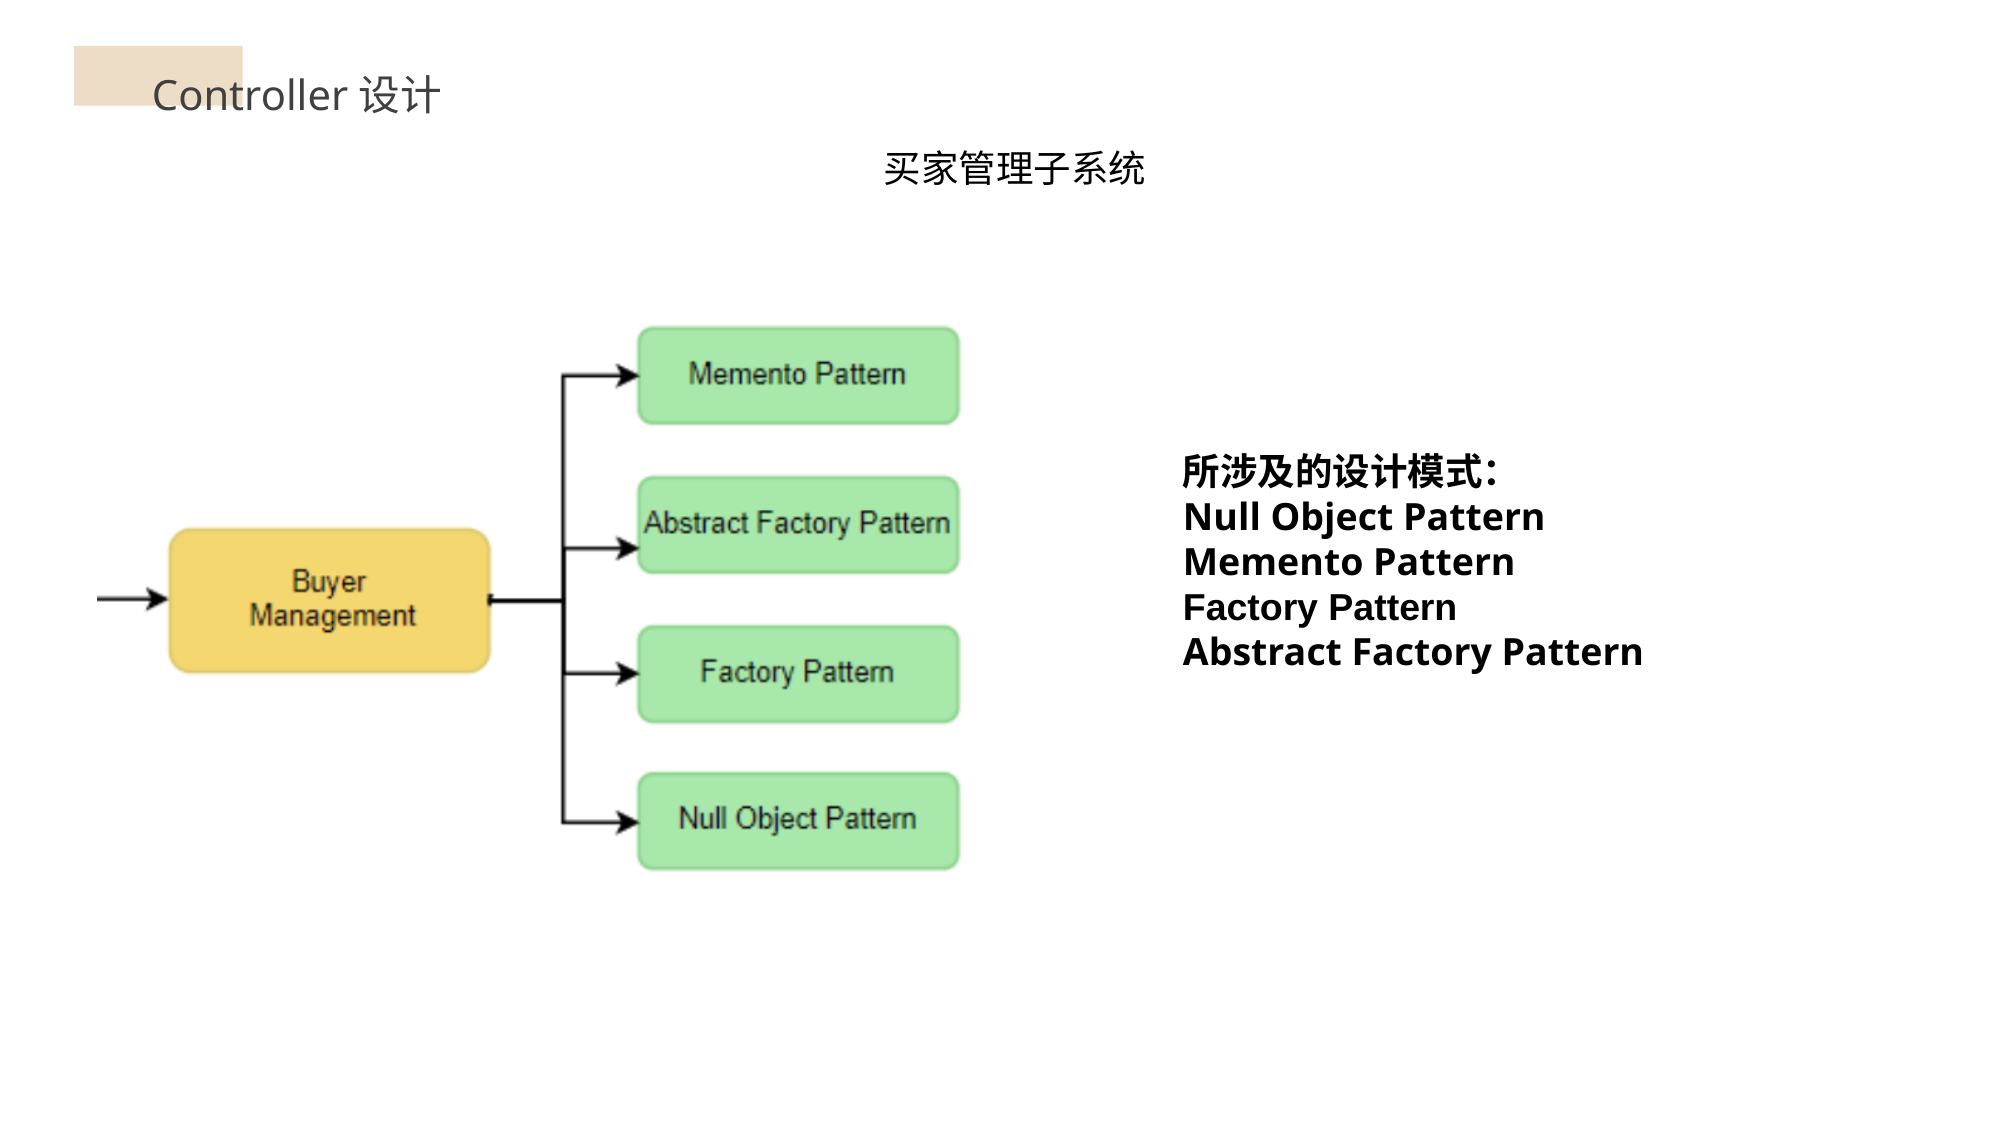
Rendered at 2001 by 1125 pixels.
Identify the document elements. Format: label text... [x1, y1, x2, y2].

picture [97, 313, 984, 901]
text_box Controller设计 [137, 36, 663, 126]
text_box [73, 45, 137, 107]
text_box 买家管理子系统 [868, 137, 1184, 244]
text_box 所涉及的设计模式： Null Object Pattern Memento Pattern Factory Pattern Abstract Factory Pattern [1168, 440, 1660, 681]
